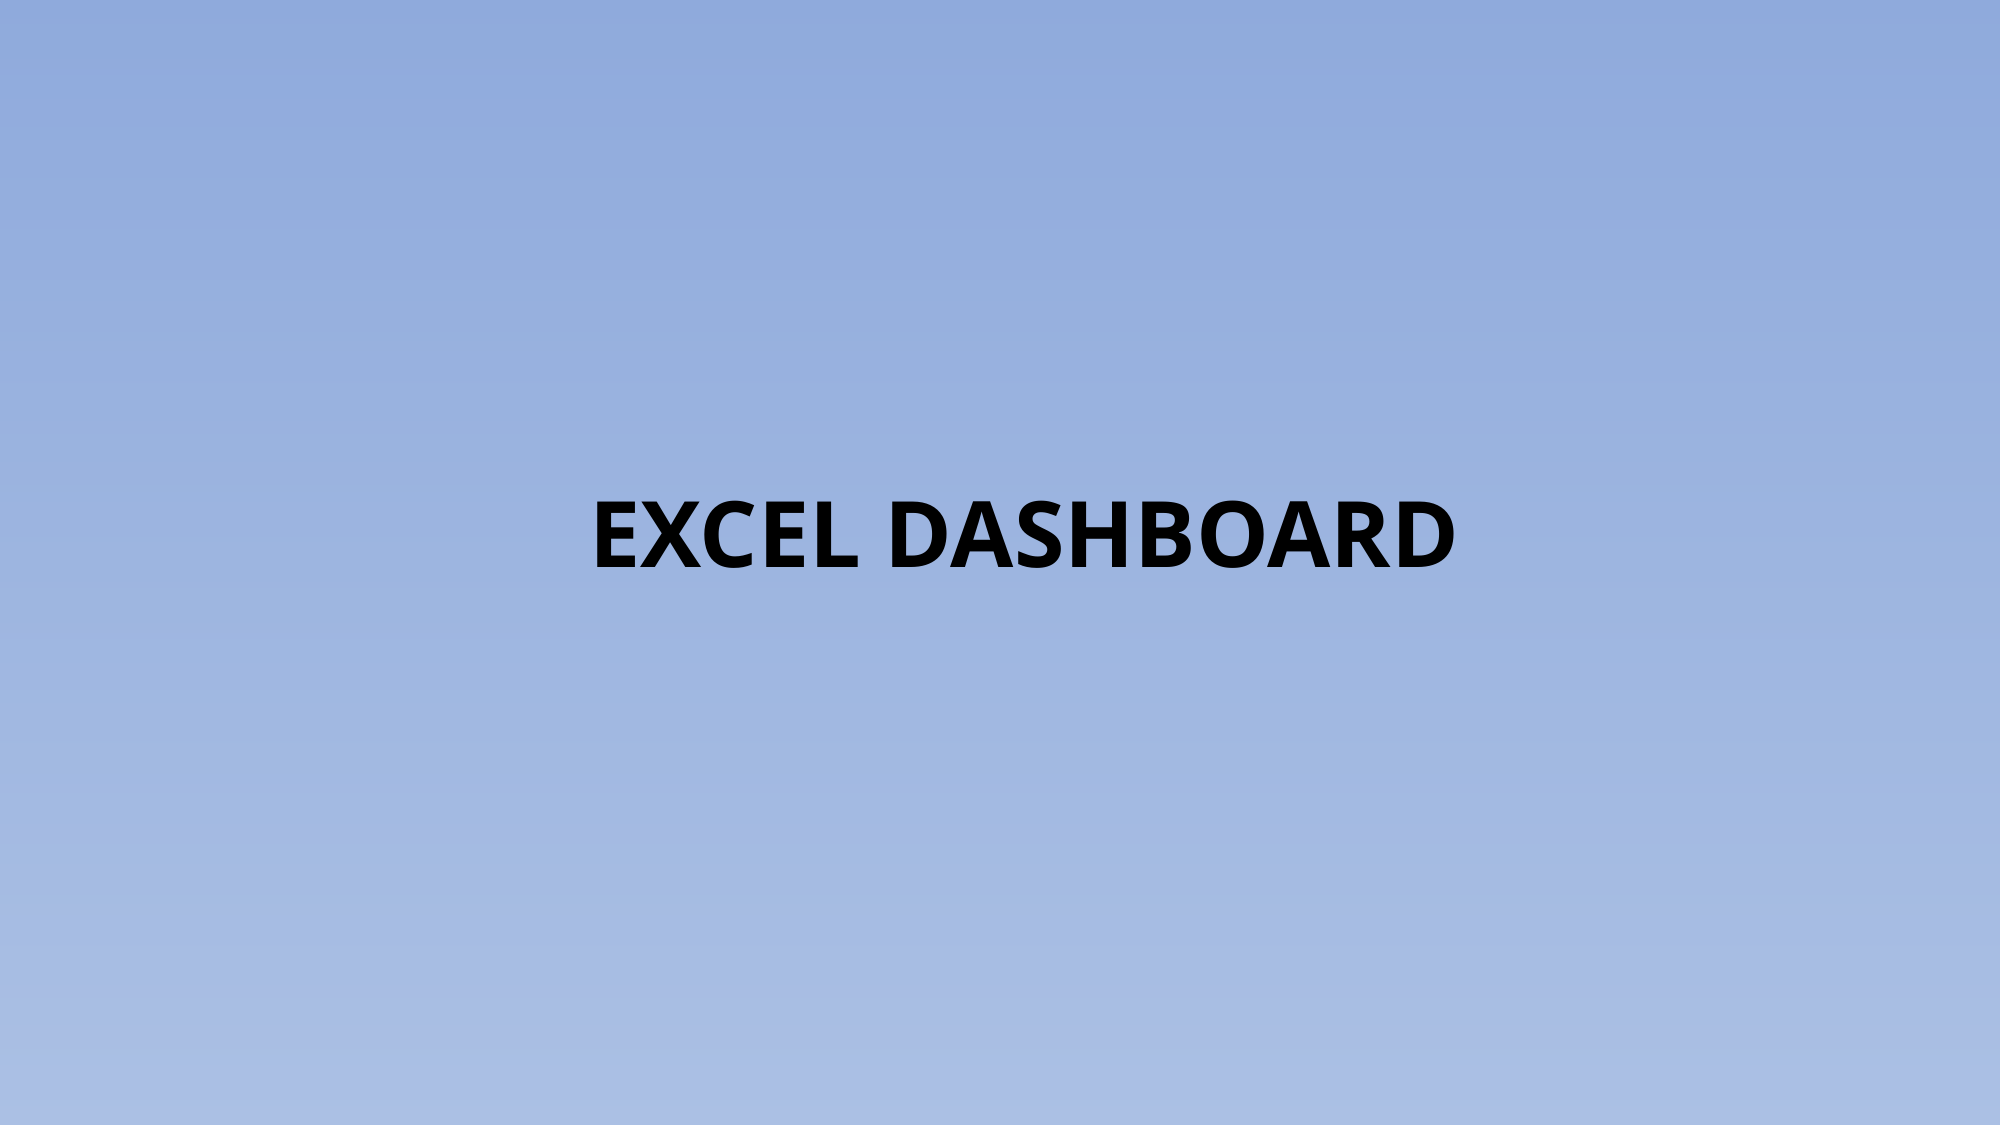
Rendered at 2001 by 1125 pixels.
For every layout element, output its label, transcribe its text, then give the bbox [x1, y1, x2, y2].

title EXCEL DASHBOARD [162, 428, 1888, 647]
